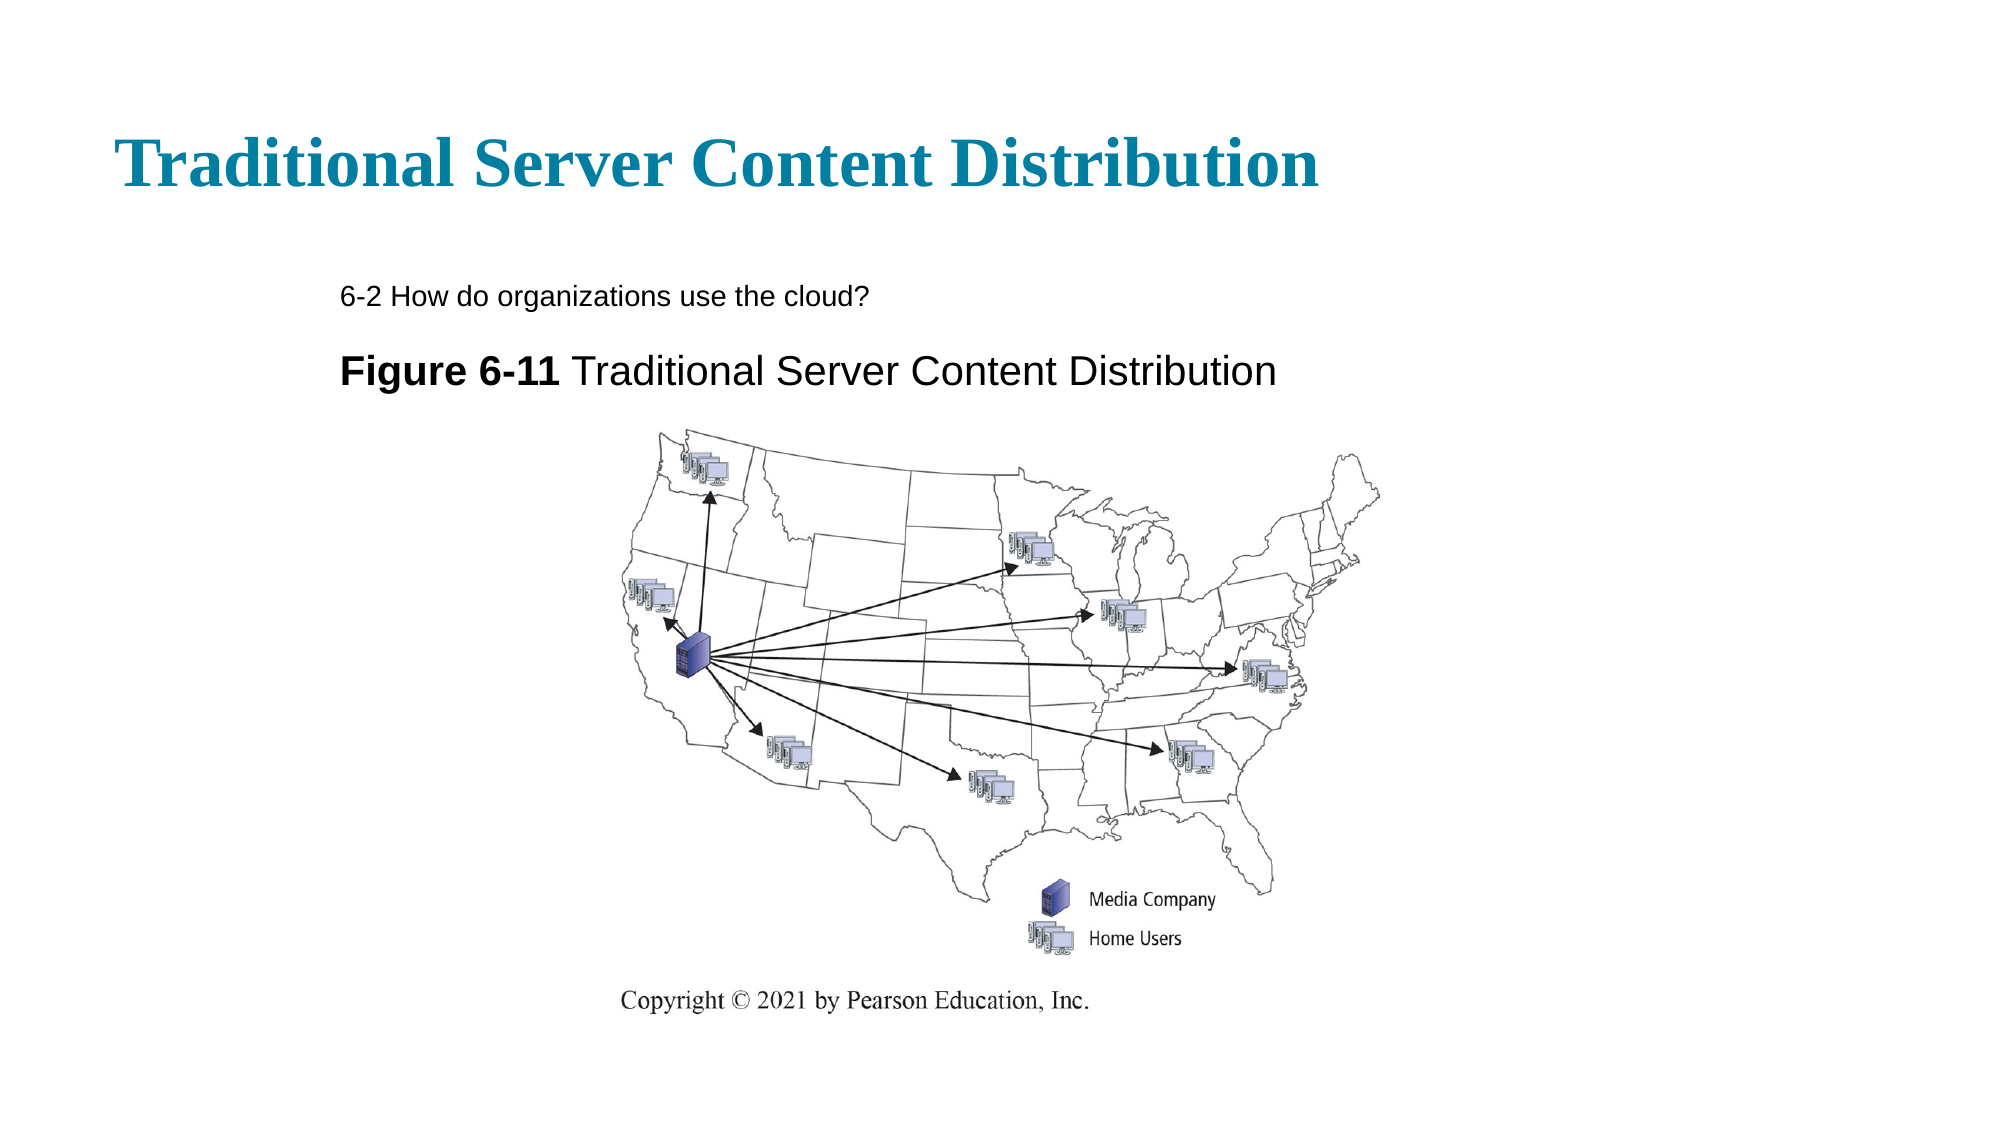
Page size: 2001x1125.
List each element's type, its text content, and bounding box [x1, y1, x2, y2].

title Traditional Server Content Distribution [99, 35, 1900, 216]
picture [619, 427, 1381, 1015]
list 6-2 How do organizations use the cloud? Figure 6-11 Traditional Server Content Distribution [324, 262, 1675, 395]
